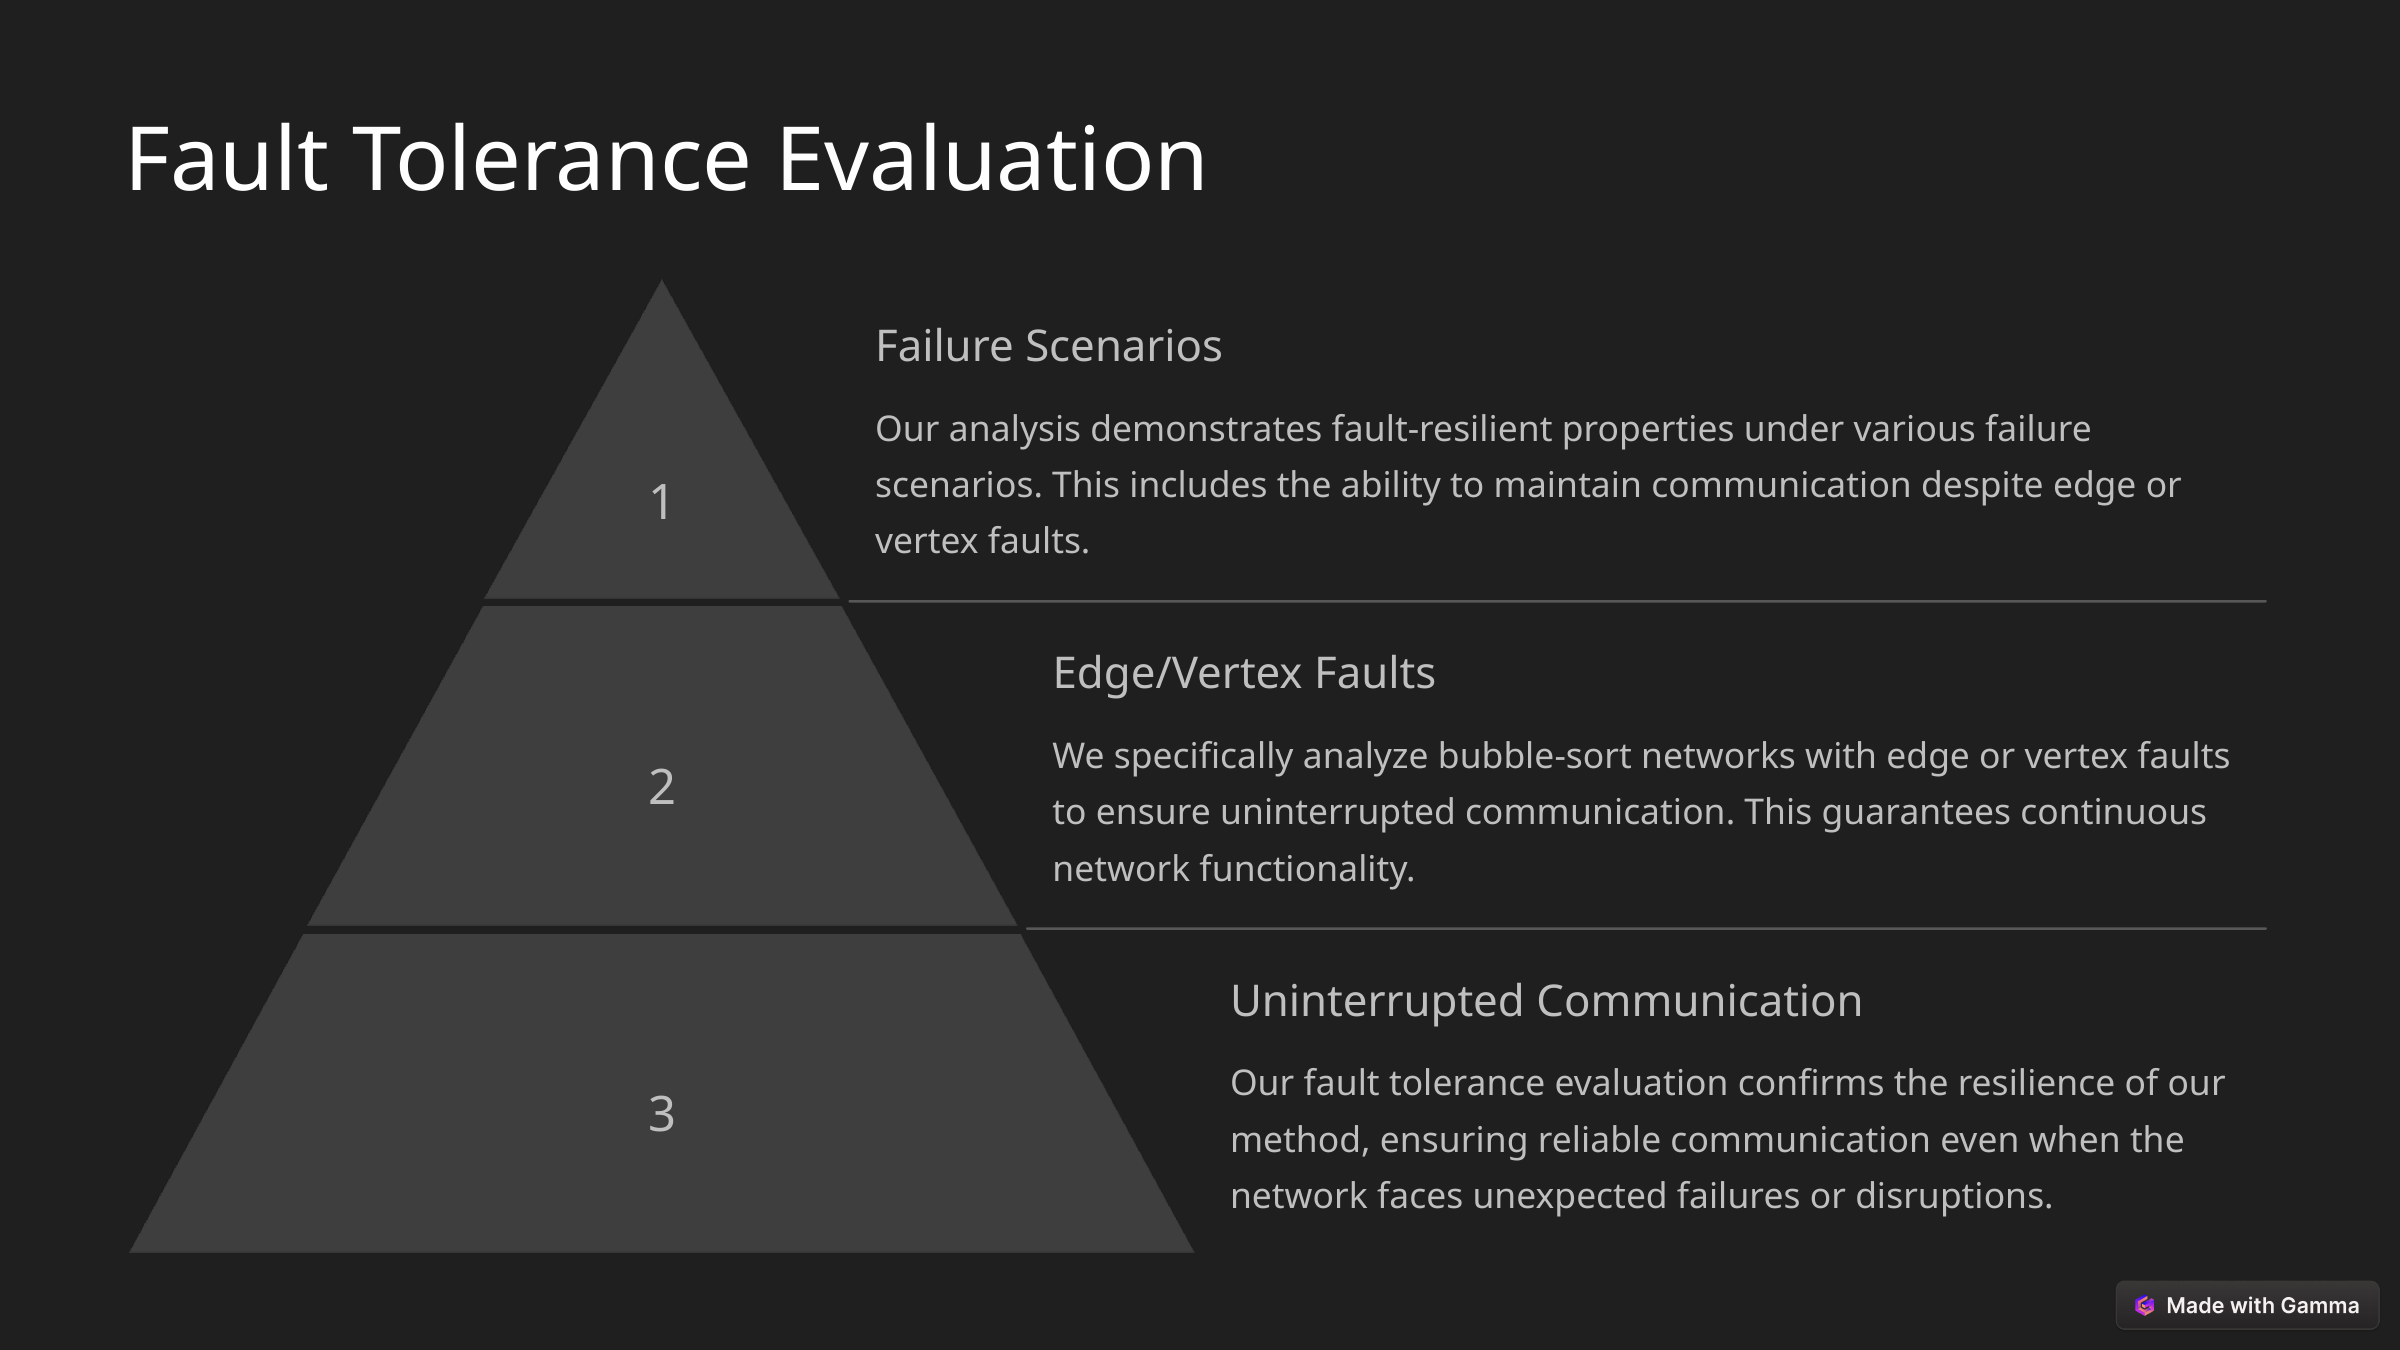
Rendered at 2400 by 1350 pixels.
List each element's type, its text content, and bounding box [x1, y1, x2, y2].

picture [484, 279, 840, 599]
text_box Our fault tolerance evaluation confirms the resilience of our method, ensuring reliable communication even when the network faces unexpected failures or disruptions. [1230, 1046, 2240, 1218]
picture [129, 934, 1195, 1253]
text_box Edge/Vertex Faults [1052, 642, 1497, 698]
text_box Our analysis demonstrates fault-resilient properties under various failure scenarios. This includes the ability to maintain communication despite edge or vertex faults. [875, 392, 2241, 563]
text_box Failure Scenarios [875, 315, 1320, 371]
picture [2106, 1271, 2389, 1339]
text_box Uninterrupted Communication [1230, 969, 1868, 1026]
text_box We specifically analyze bubble-sort networks with edge or vertex faults to ensure uninterrupted communication. This guarantees continuous network functionality. [1052, 719, 2241, 890]
text_box Fault Tolerance Evaluation [124, 97, 1203, 209]
picture [307, 606, 1018, 926]
